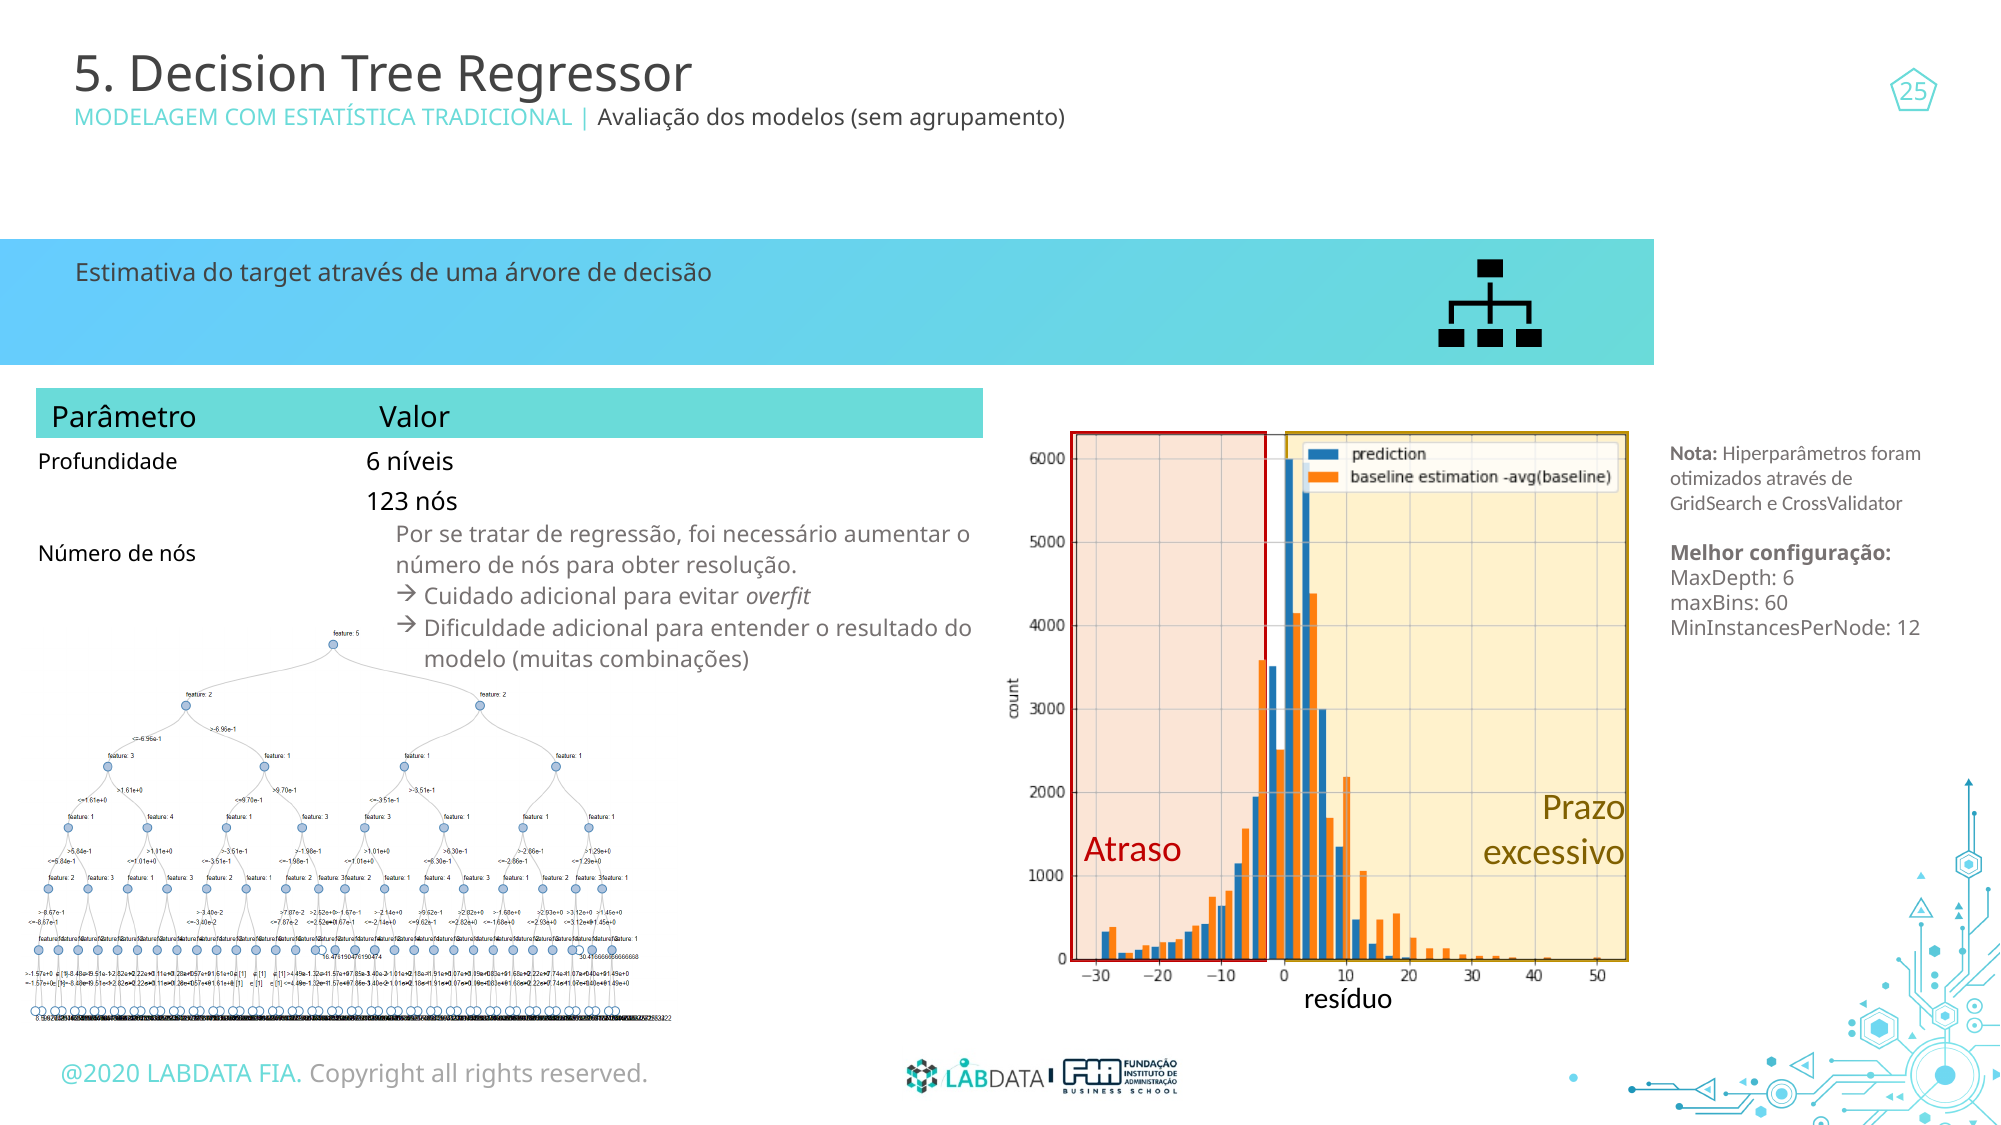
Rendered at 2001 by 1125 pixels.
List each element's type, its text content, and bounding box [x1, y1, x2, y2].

picture [1428, 241, 1552, 365]
table_header Valor [364, 388, 983, 438]
table_cell 123 nós Por se tratar de regressão, foi necessário aumentar o número de nós para obter resolução. Cuidado adicional para evitar overfit Dificuldade adicional para entender o resultado do modelo (muitas combinações) [364, 482, 983, 651]
text_box [1890, 67, 1938, 112]
picture [902, 1046, 1183, 1101]
slide_number @2020 LABDATA FIA. Copyright all rights reserved. [45, 1042, 721, 1103]
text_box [983, 430, 1637, 1023]
text_box Nota: Hiperparâmetros foram otimizados através de GridSearch e CrossValidator Melhor configuração: MaxDepth: 6 maxBins: 60 MinInstancesPerNode: 12 [1655, 432, 1943, 672]
table_cell 6 níveis [364, 438, 983, 482]
table_cell Número de nós [36, 482, 364, 627]
table_header Parâmetro [36, 388, 364, 438]
text_box [0, 239, 1655, 366]
picture [21, 627, 678, 1023]
table_cell Profundidade [36, 438, 364, 482]
text_box 25 [1873, 62, 1943, 123]
text_box Estimativa do target através de uma árvore de decisão [4, 246, 979, 294]
text_box 5. Decision Tree Regressor MODELAGEM COM ESTATÍSTICA TRADICIONAL | Avaliação dos modelos (sem agrupamento) [58, 27, 1146, 145]
picture [1569, 778, 2000, 1125]
